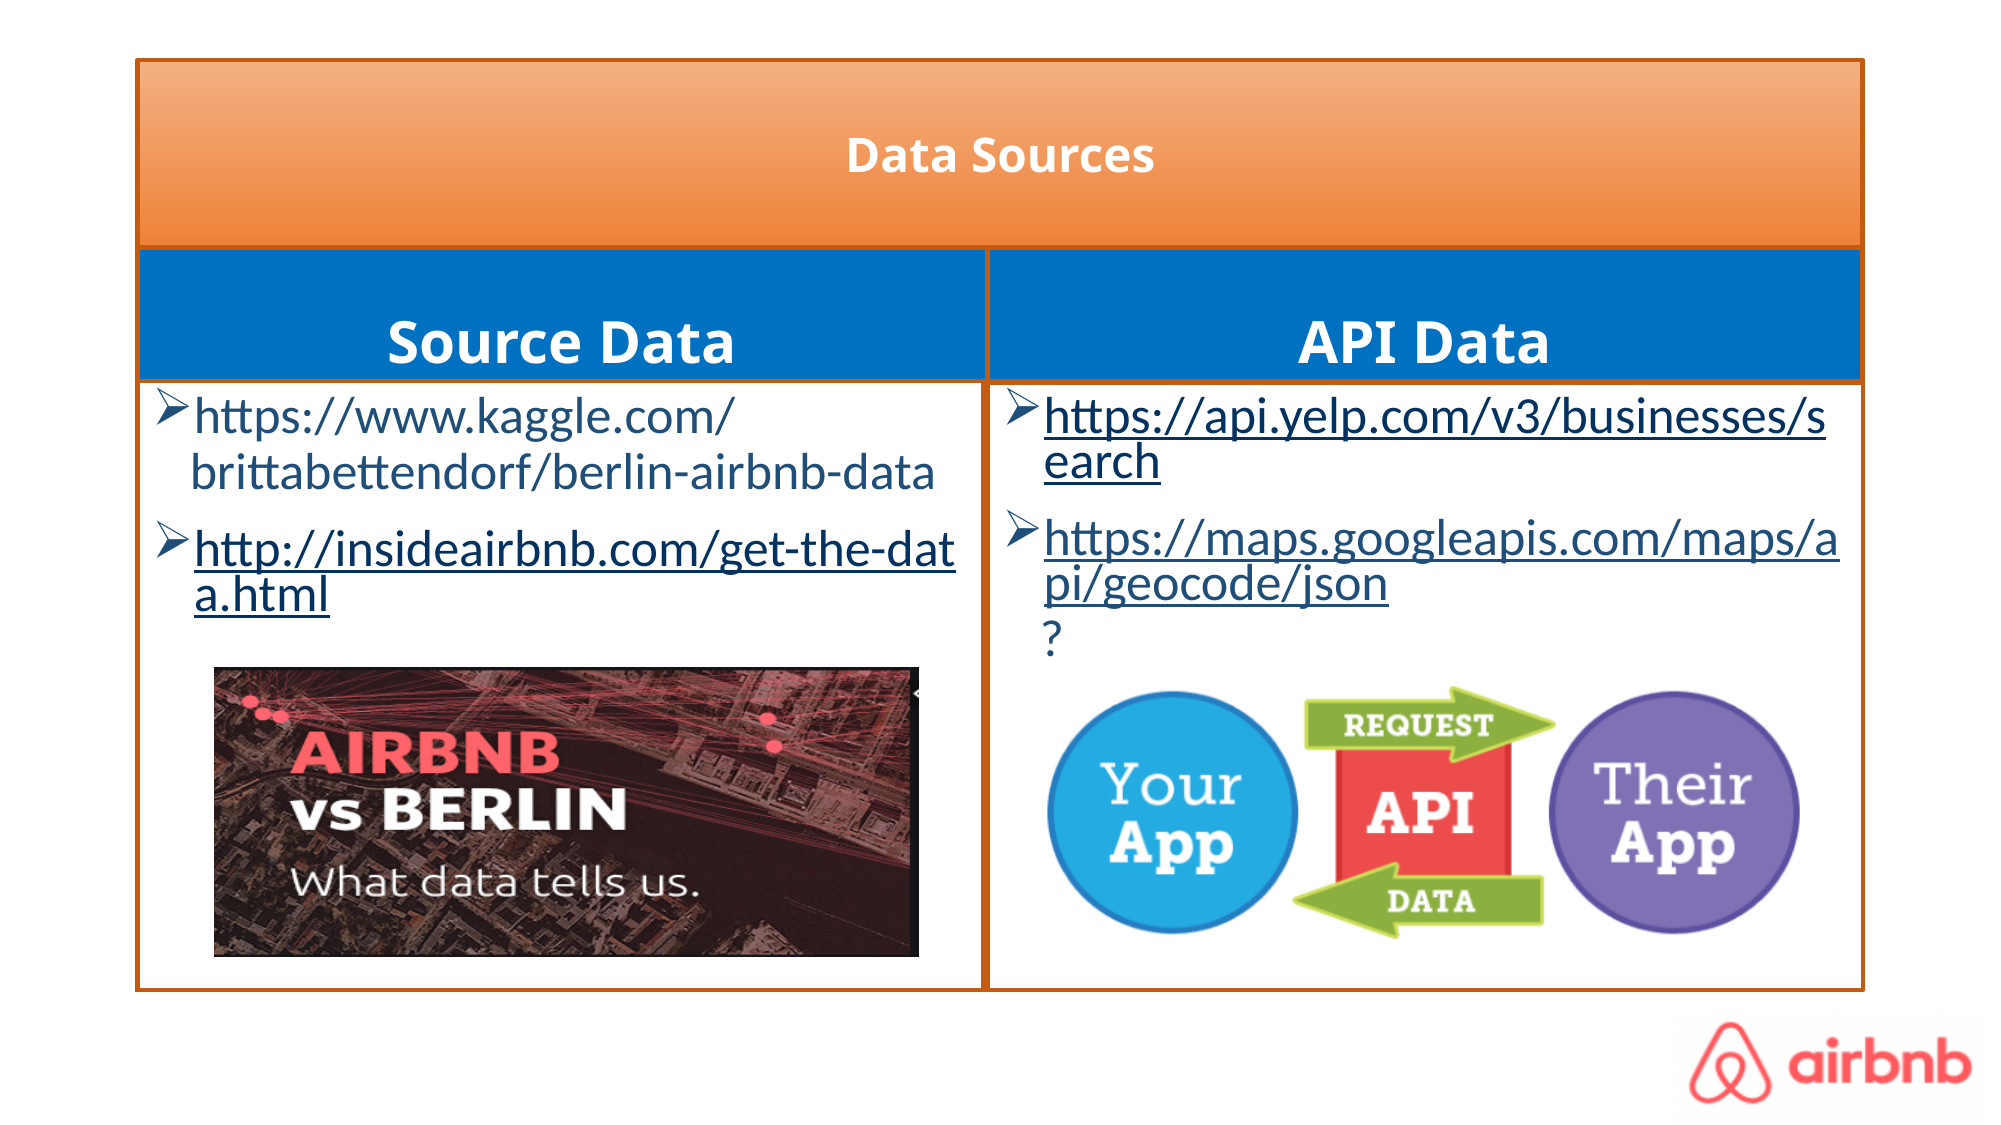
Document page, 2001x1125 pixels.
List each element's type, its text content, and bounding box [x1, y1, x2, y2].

picture [1045, 684, 1805, 940]
list API Data [987, 247, 1863, 381]
list Source Data [137, 246, 988, 384]
title Data Sources [137, 59, 1863, 247]
picture [1657, 1011, 2000, 1125]
picture [213, 667, 919, 957]
list https://api.yelp.com/v3/businesses/search https://maps.googleapis.com/maps/api/geocode/json? [987, 381, 1863, 991]
list https://www.kaggle.com/brittabettendorf/berlin-airbnb-data http://insideairbnb.com/get-the-data.html [136, 380, 984, 991]
